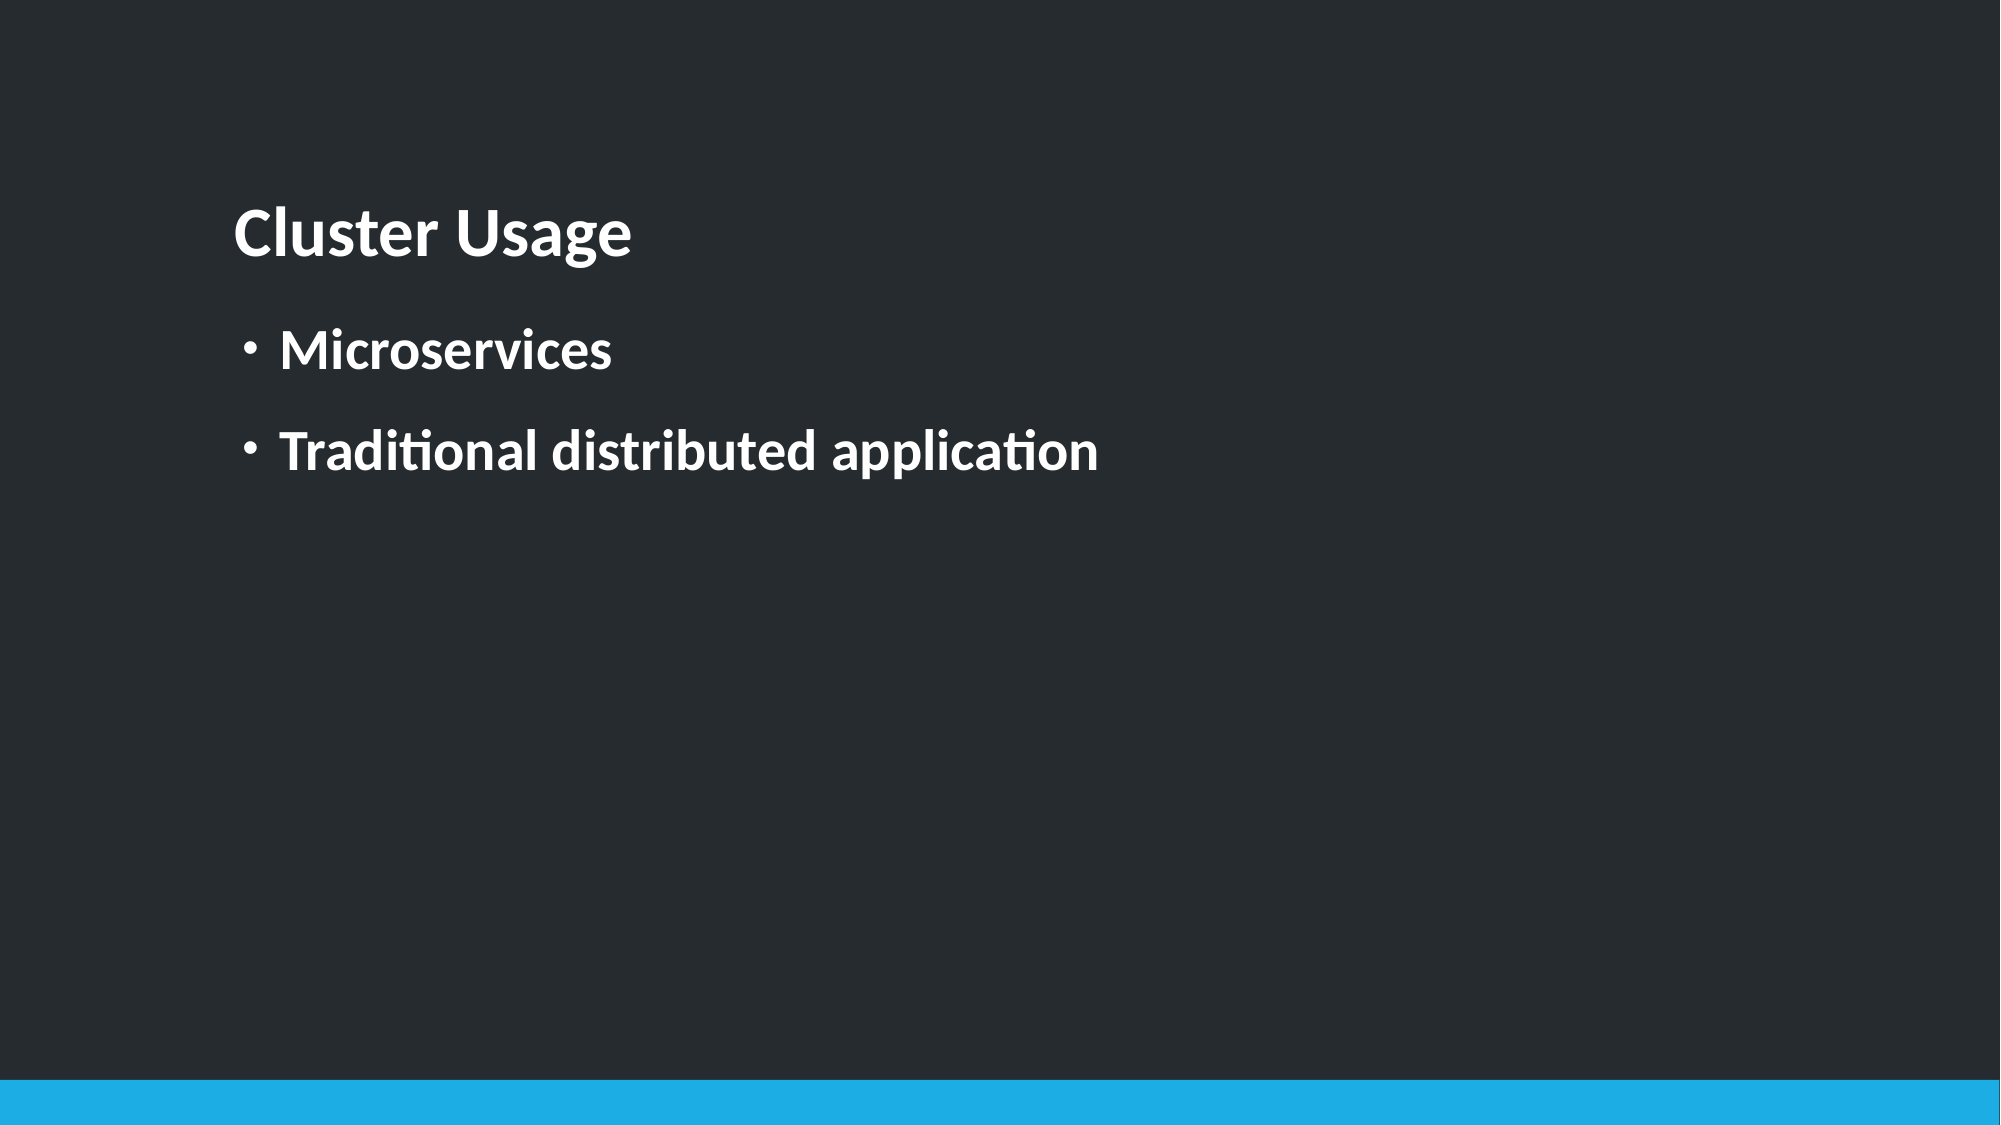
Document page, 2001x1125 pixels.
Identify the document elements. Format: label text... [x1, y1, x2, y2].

list Microservices Traditional distributed application [219, 311, 1780, 990]
title Cluster Usage [219, 76, 1780, 279]
